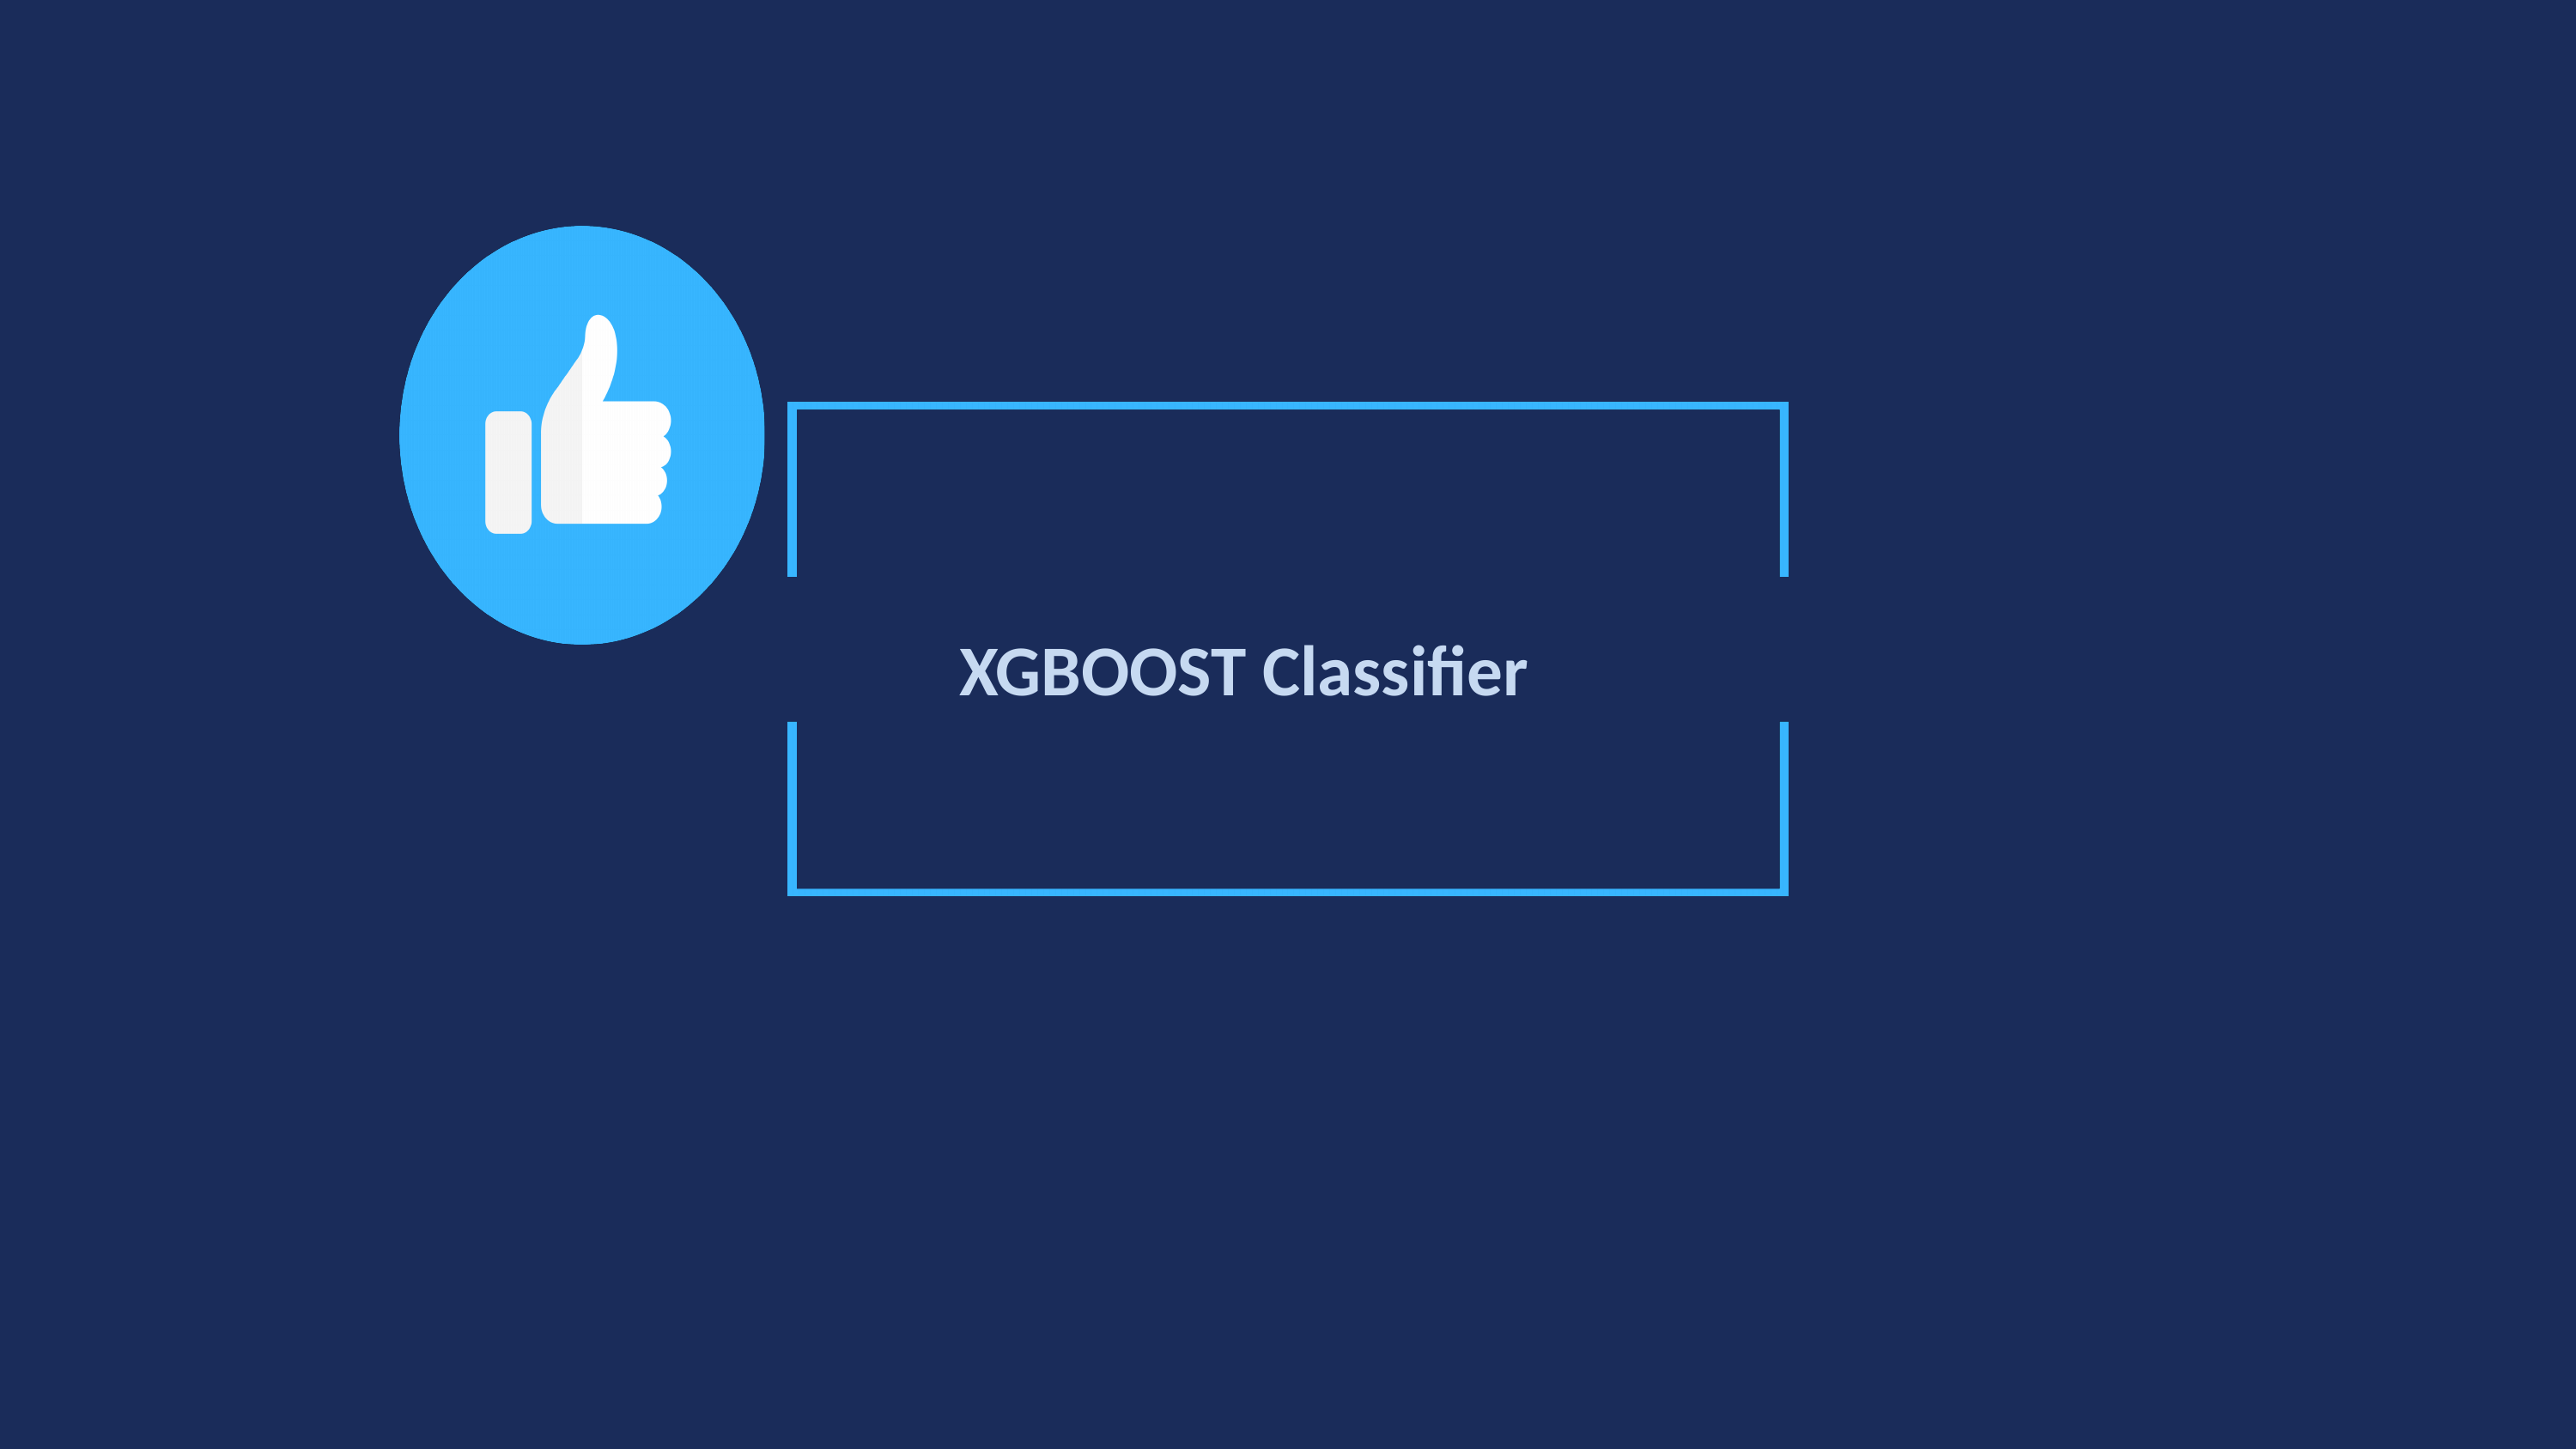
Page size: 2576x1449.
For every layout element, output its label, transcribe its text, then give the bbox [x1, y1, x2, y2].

text_box [787, 402, 1789, 896]
text_box [399, 226, 765, 645]
text_box XGBOOST Classifier [719, 589, 1770, 710]
